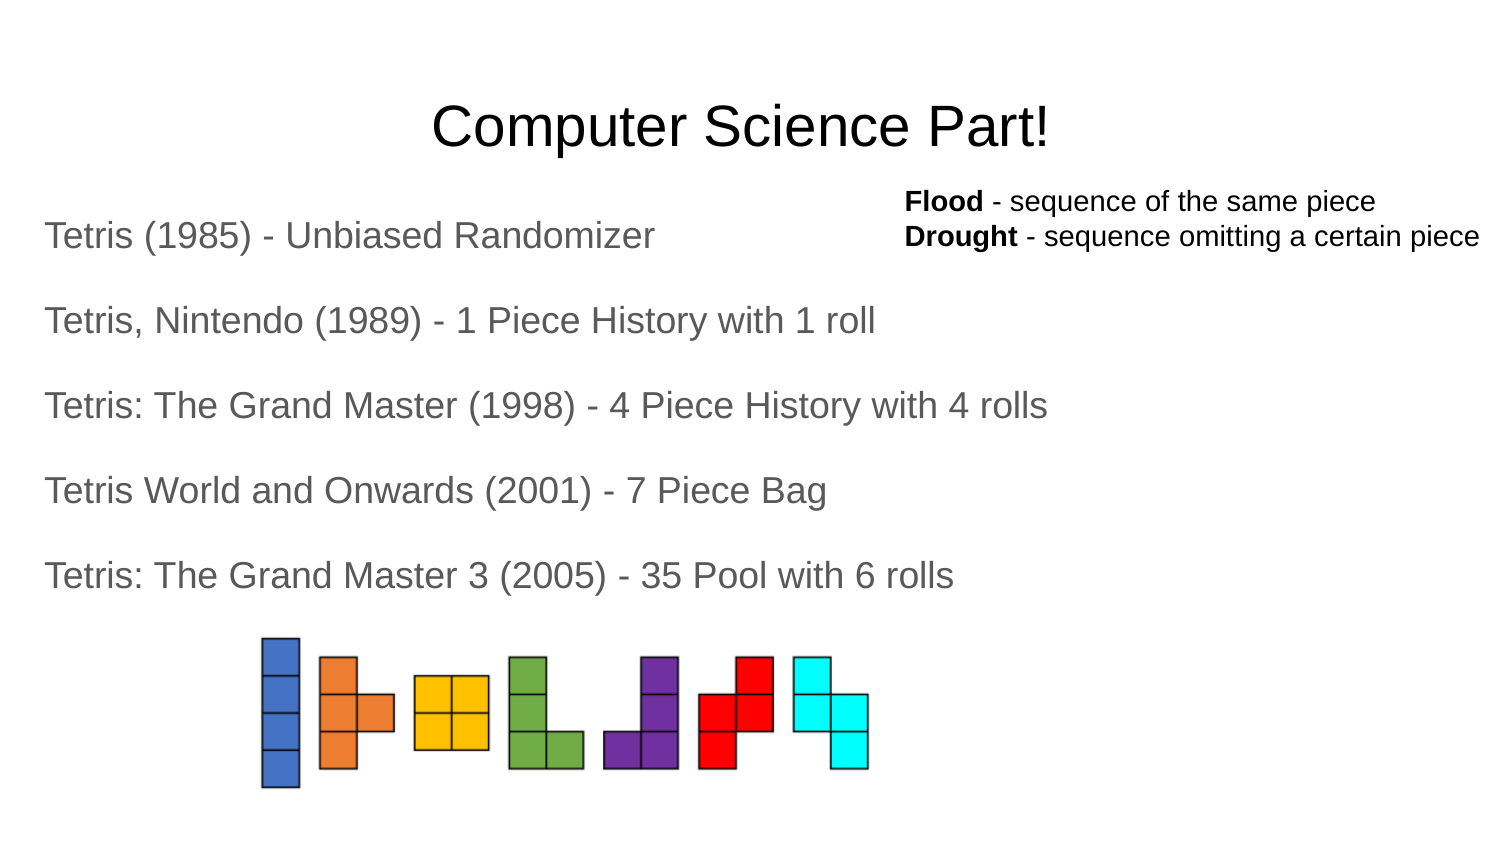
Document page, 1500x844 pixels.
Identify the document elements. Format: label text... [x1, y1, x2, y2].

text_box Flood - sequence of the same piece Drought - sequence omitting a certain piece [889, 166, 1500, 276]
title Computer Science Part! [42, 72, 1441, 167]
picture [233, 616, 890, 797]
list Tetris (1985) - Unbiased Randomizer Tetris, Nintendo (1989) - 1 Piece History with 1 roll Tetris: The Grand Master (1998) - 4 Piece History with 4 rolls Tetris World and Onwards (2001) - 7 Piece Bag Tetris: The Grand Master 3 (2005) - 35 Pool with 6 rolls [29, 189, 1088, 750]
